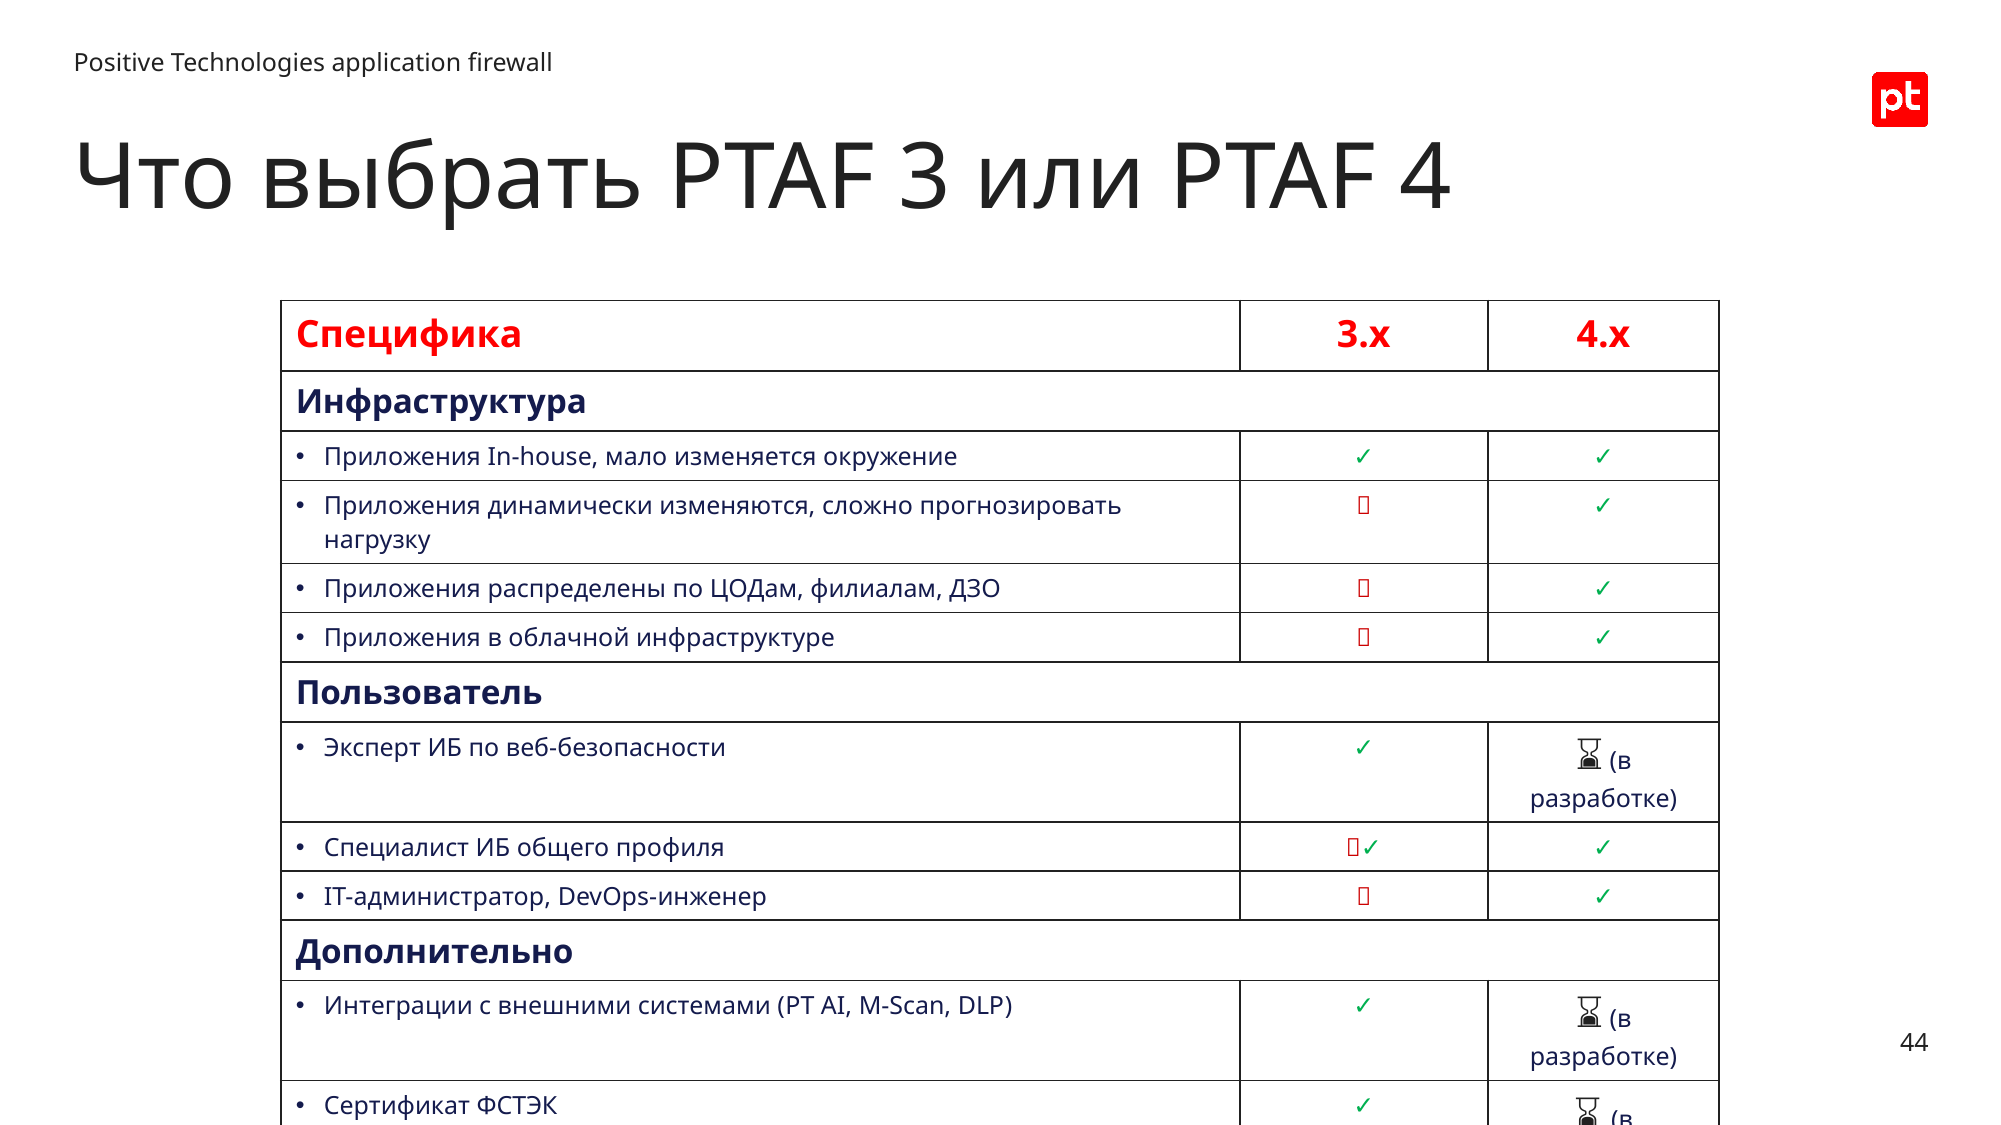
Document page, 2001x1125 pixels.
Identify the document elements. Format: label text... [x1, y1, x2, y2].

table_cell ✓ [1241, 432, 1487, 480]
table_cell ✓ [1489, 872, 1718, 919]
table_cell Дополнительно [282, 921, 1718, 980]
table_cell Специалист ИБ общего профиля [282, 823, 1239, 870]
table_cell ✓ [1489, 481, 1718, 563]
table_cell ✓ [1241, 981, 1487, 1080]
table_cell ❌✓ [1241, 823, 1487, 870]
table_cell ❌ [1241, 613, 1487, 661]
table_cell ✓ [1241, 723, 1487, 821]
table_cell Сертификат ФСТЭК [282, 1081, 1239, 1125]
table_cell Пользователь [282, 663, 1718, 721]
table_cell Приложения In-house, мало изменяется окружение [282, 432, 1239, 480]
table_cell Интеграции с внешними системами (PT AI, M-Scan, DLP) [282, 981, 1239, 1080]
table_cell ⌛ (в разработке) [1489, 981, 1718, 1080]
text_box Positive Technologies application firewall [58, 31, 1609, 92]
table_cell ✓ [1489, 823, 1718, 870]
title Что выбрать PTAF 3 или PTAF 4 [58, 109, 1739, 283]
table_header 4.x [1489, 301, 1718, 370]
table_cell Приложения в облачной инфраструктуре [282, 613, 1239, 661]
table_cell ❌ [1241, 872, 1487, 919]
picture [1872, 72, 1928, 127]
table_cell ✓ [1241, 1081, 1487, 1125]
table_header 3.x [1241, 301, 1487, 370]
table_cell ✓ [1489, 564, 1718, 612]
table_header Специфика [282, 301, 1239, 370]
table_cell ❌ [1241, 481, 1487, 563]
slide_number 44 [1720, 1013, 1944, 1074]
table_cell ⌛ (в разработке) [1489, 723, 1718, 821]
table_cell ✓ [1489, 613, 1718, 661]
table_cell ⌛ (в разработке) [1489, 1081, 1718, 1125]
table_cell ✓ [1489, 432, 1718, 480]
table_cell ❌ [1241, 564, 1487, 612]
table_cell Инфраструктура [282, 372, 1718, 430]
table_cell IT-администратор, DevOps-инженер [282, 872, 1239, 919]
table_cell Приложения динамически изменяются, сложно прогнозировать нагрузку [282, 481, 1239, 563]
table_cell Приложения распределены по ЦОДам, филиалам, ДЗО [282, 564, 1239, 612]
table_cell Эксперт ИБ по веб-безопасности [282, 723, 1239, 821]
